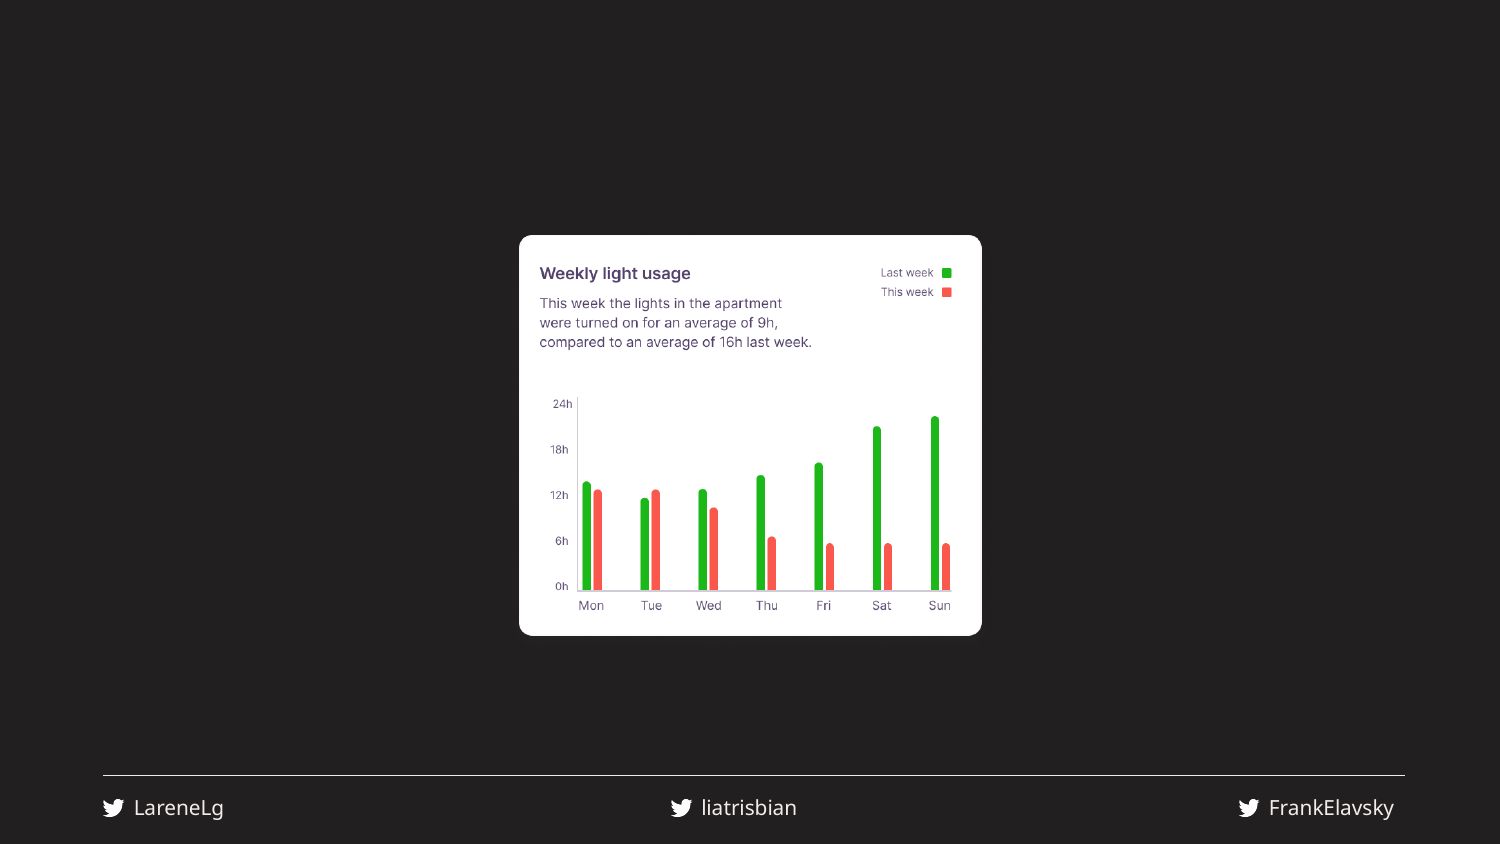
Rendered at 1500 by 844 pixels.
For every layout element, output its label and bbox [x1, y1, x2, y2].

picture [1238, 796, 1260, 819]
picture [506, 229, 994, 655]
picture [670, 796, 693, 819]
picture [102, 796, 125, 819]
